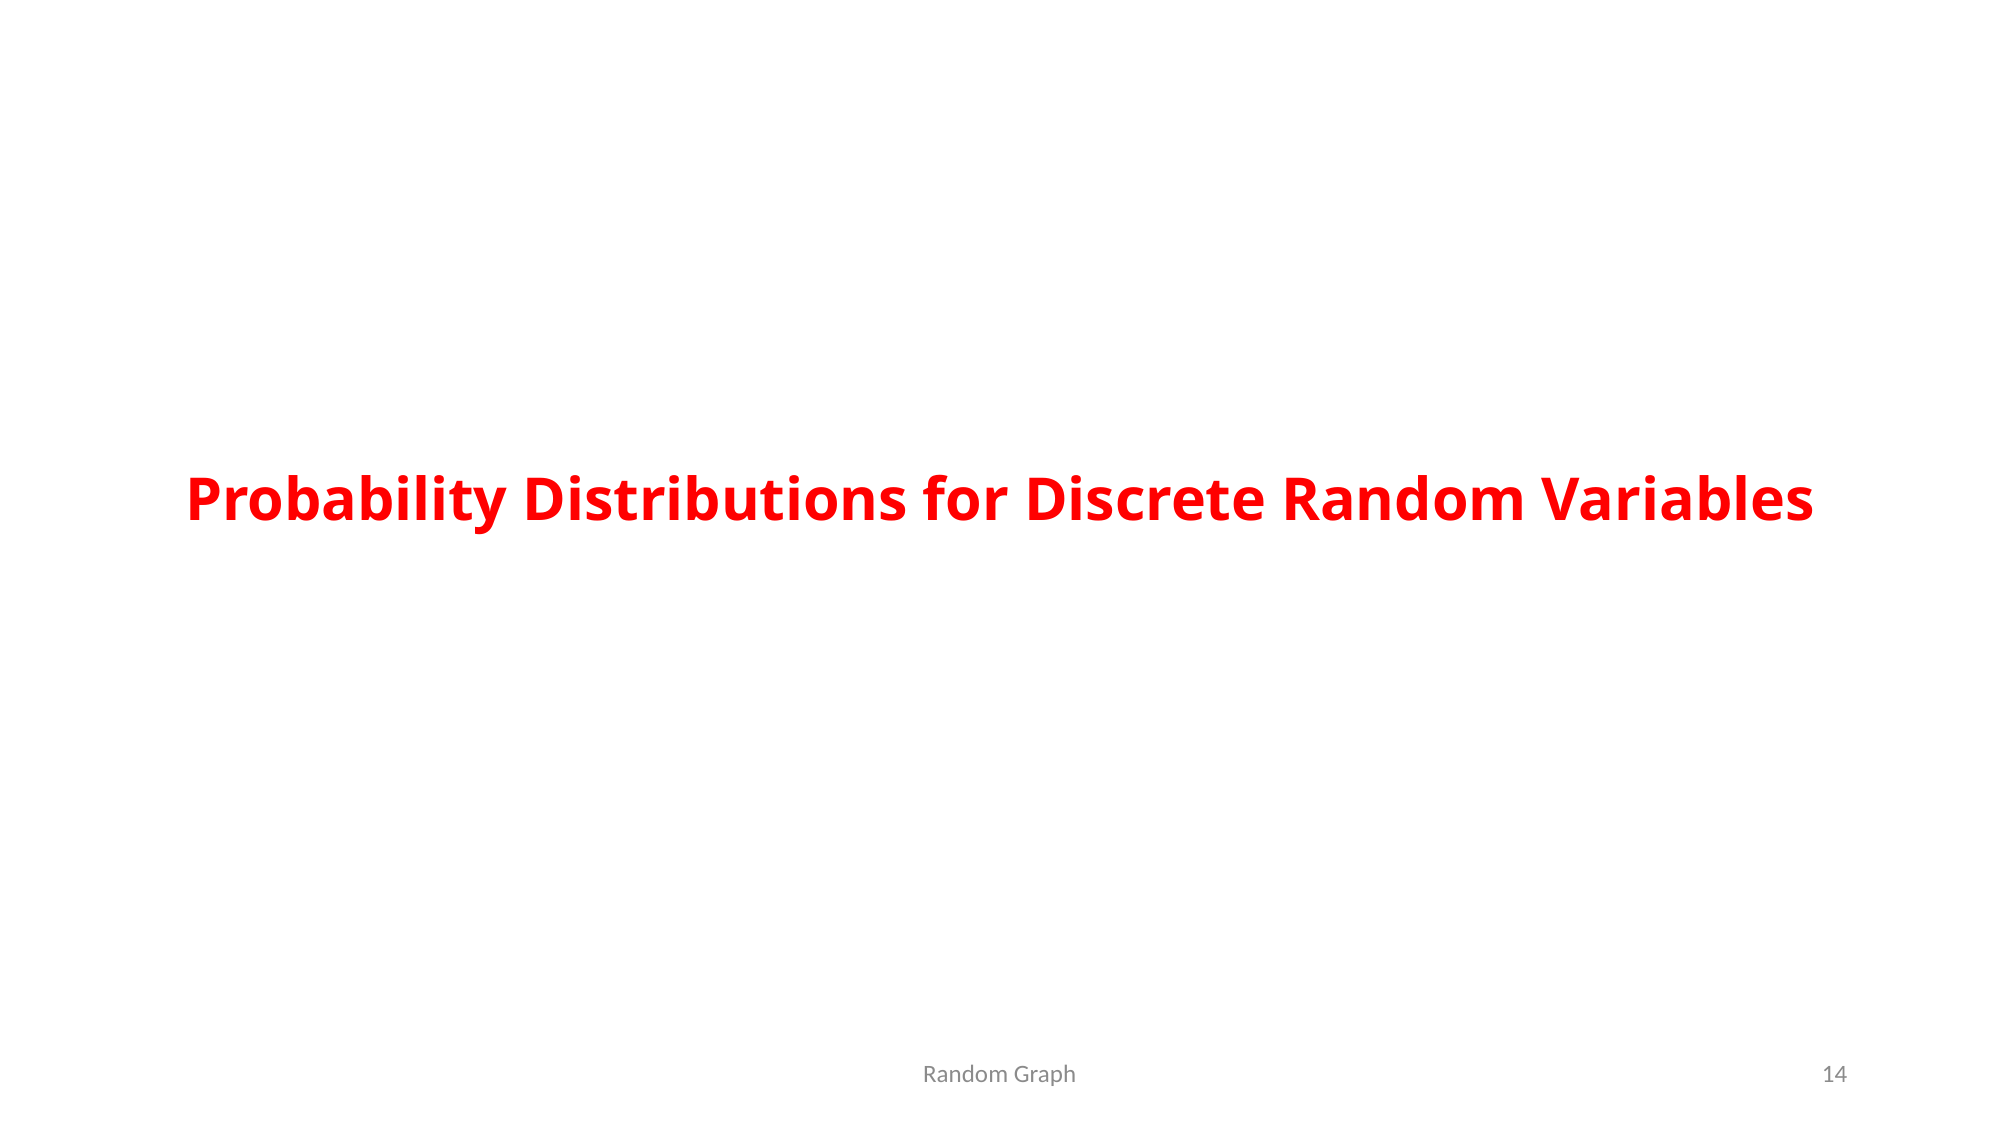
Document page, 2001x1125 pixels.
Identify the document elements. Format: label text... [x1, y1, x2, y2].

footer Random Graph [662, 1042, 1338, 1103]
title Probability Distributions for Discrete Random Variables [153, 423, 1847, 541]
slide_number 14 [1412, 1042, 1863, 1103]
